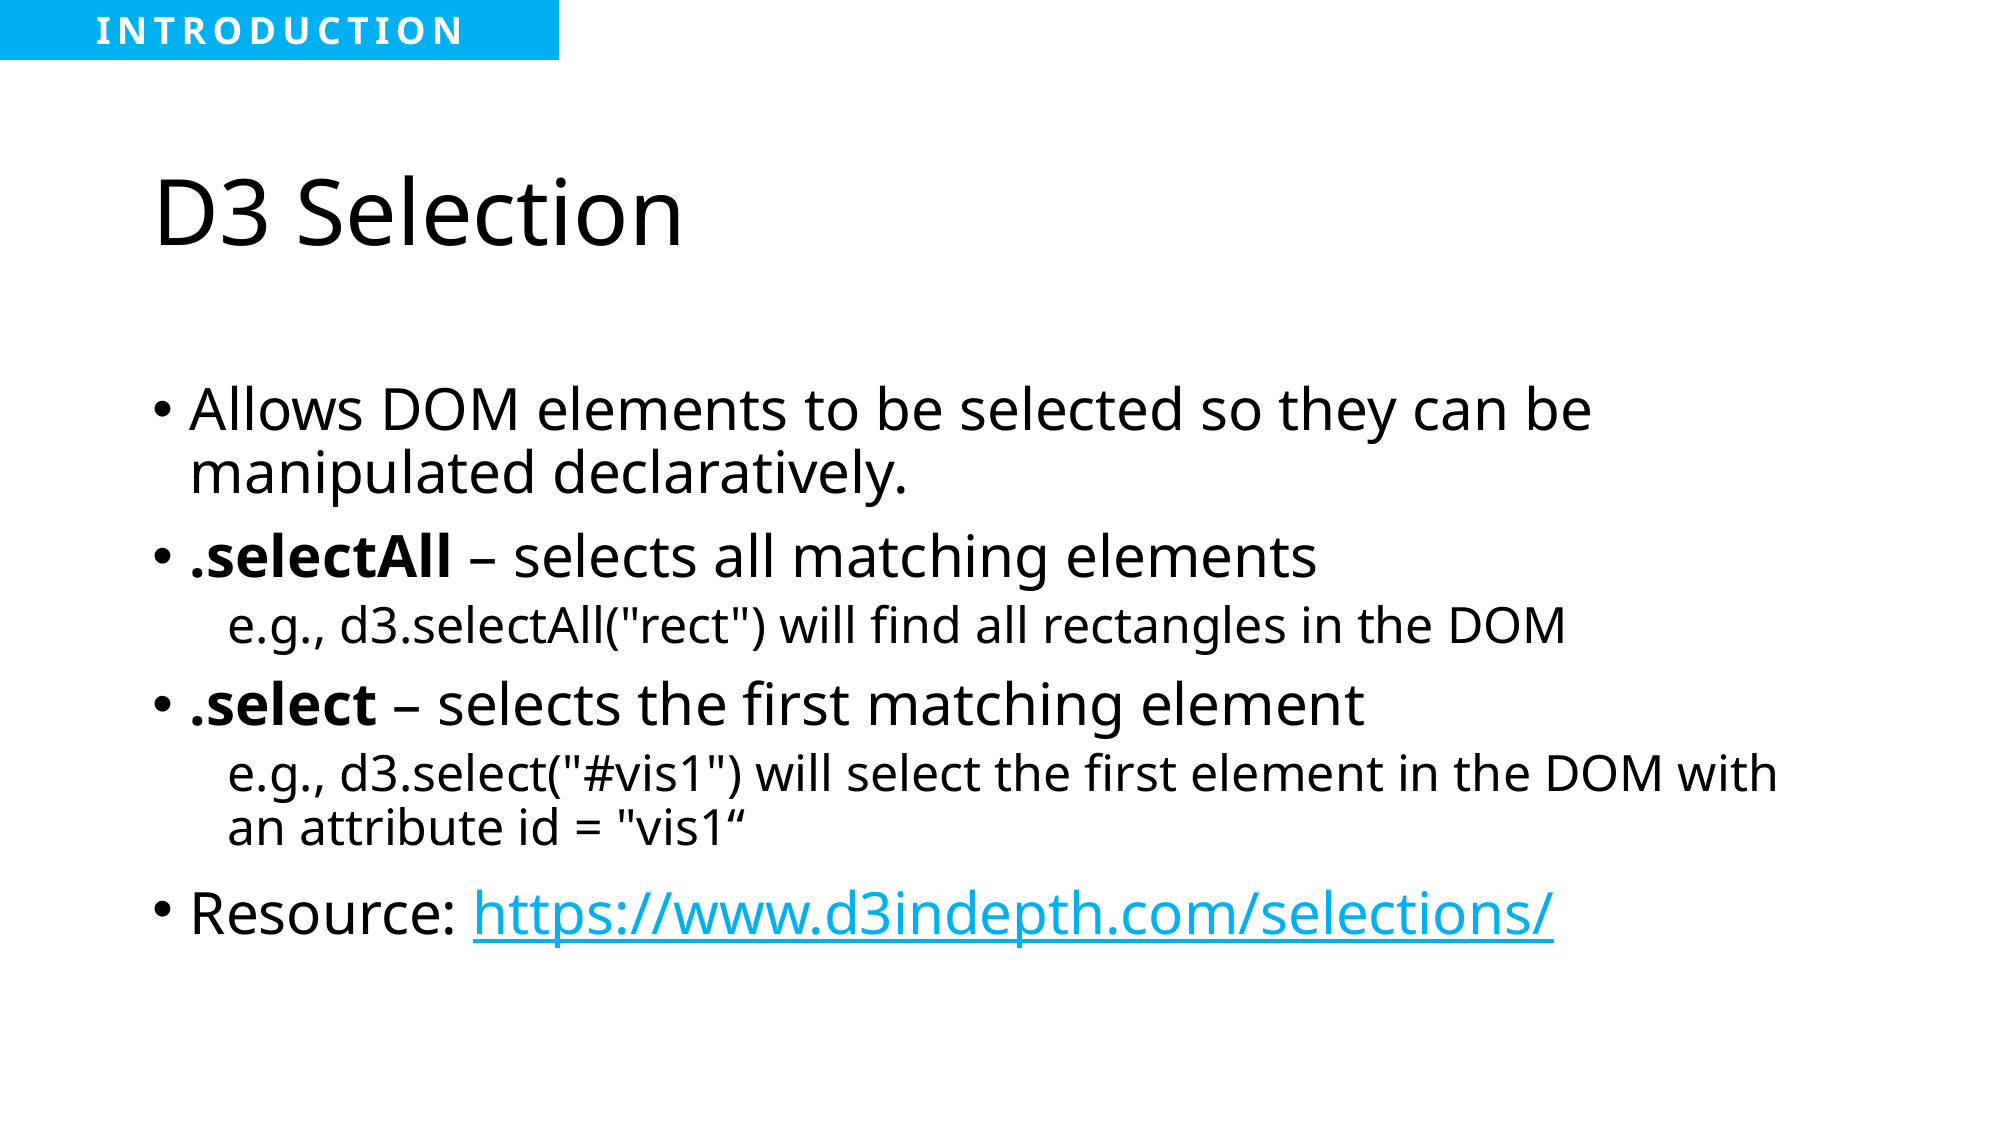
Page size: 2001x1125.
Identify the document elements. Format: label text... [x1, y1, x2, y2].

title D3 Selection [137, 107, 1863, 325]
list Allows DOM elements to be selected so they can be manipulated declaratively. .selectAll – selects all matching elements e.g., d3.selectAll("rect") will find all rectangles in the DOM .select – selects the first matching element e.g., d3.select("#vis1") will select the first element in the DOM with an attribute id = "vis1“ Resource: https://www.d3indepth.com/selections/ [137, 372, 1863, 1014]
